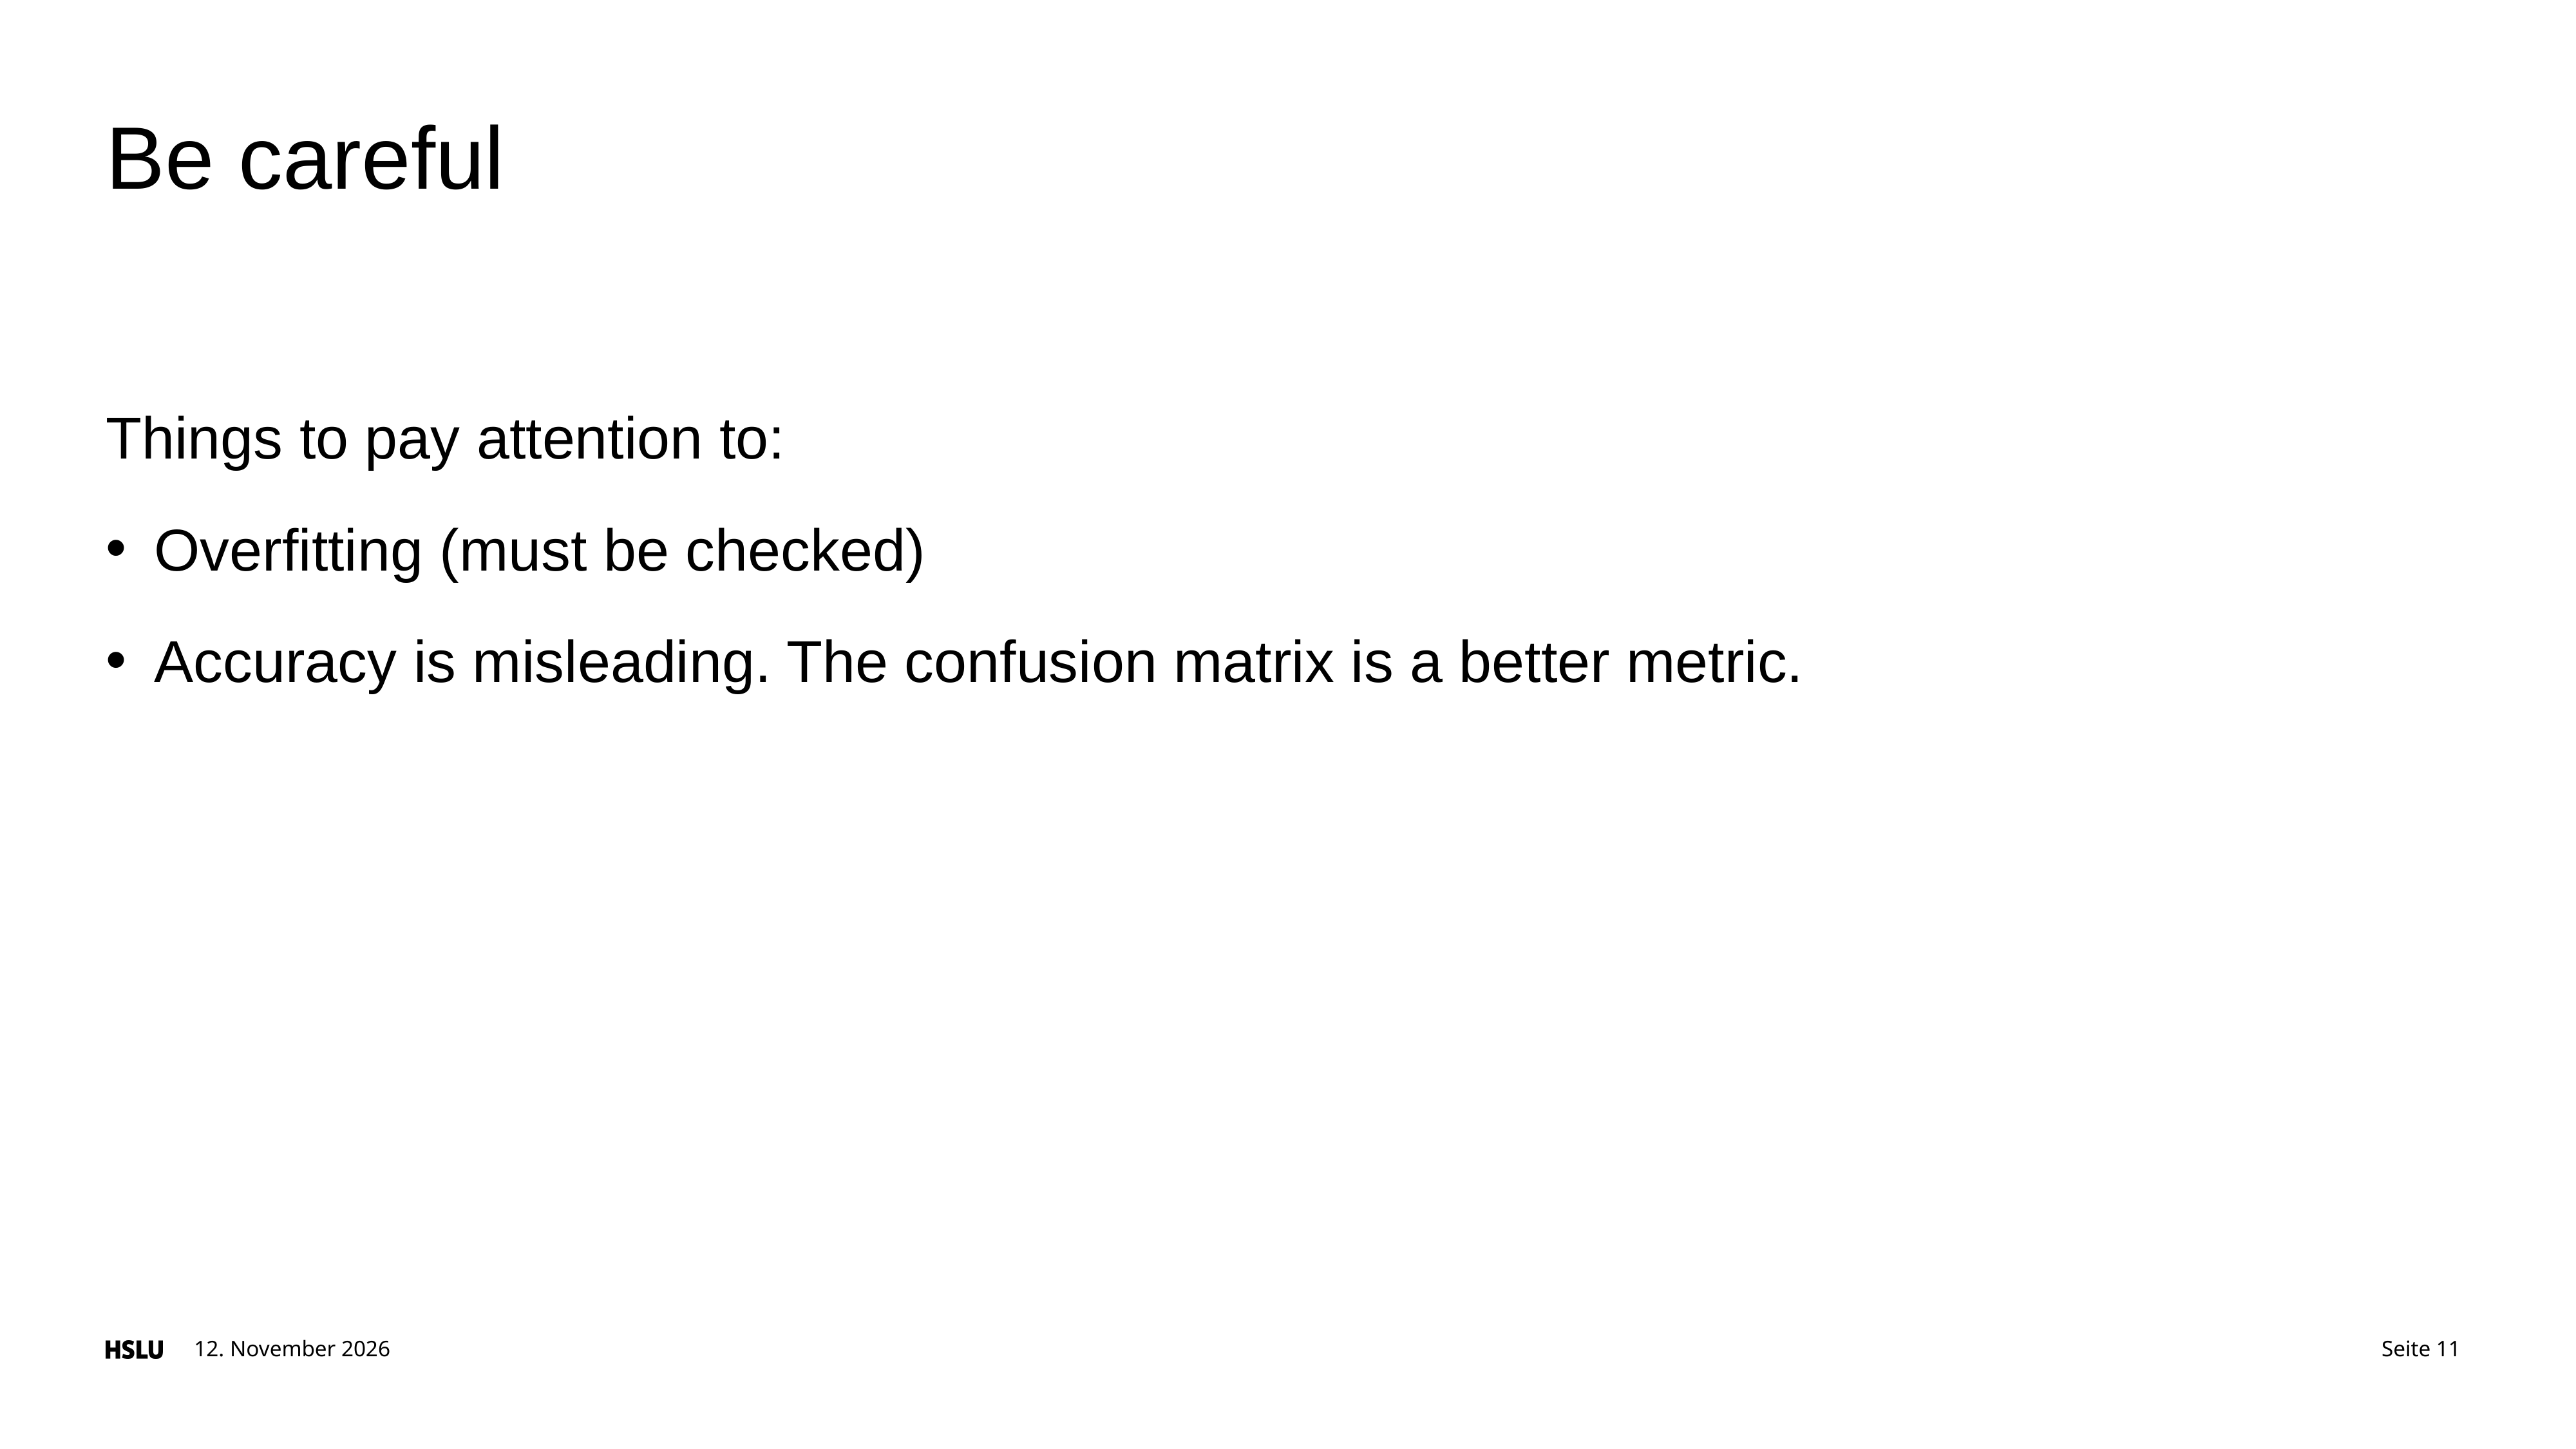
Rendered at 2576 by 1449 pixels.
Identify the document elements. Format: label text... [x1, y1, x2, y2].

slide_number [194, 1340, 517, 1360]
list Things to pay attention to: Overfitting (must be checked) Accuracy is misleading. The confusion matrix is a better metric. [106, 385, 2470, 1305]
slide_number Seite 11 [2148, 1340, 2470, 1360]
title Be careful [106, 89, 2470, 207]
picture [106, 1340, 163, 1359]
